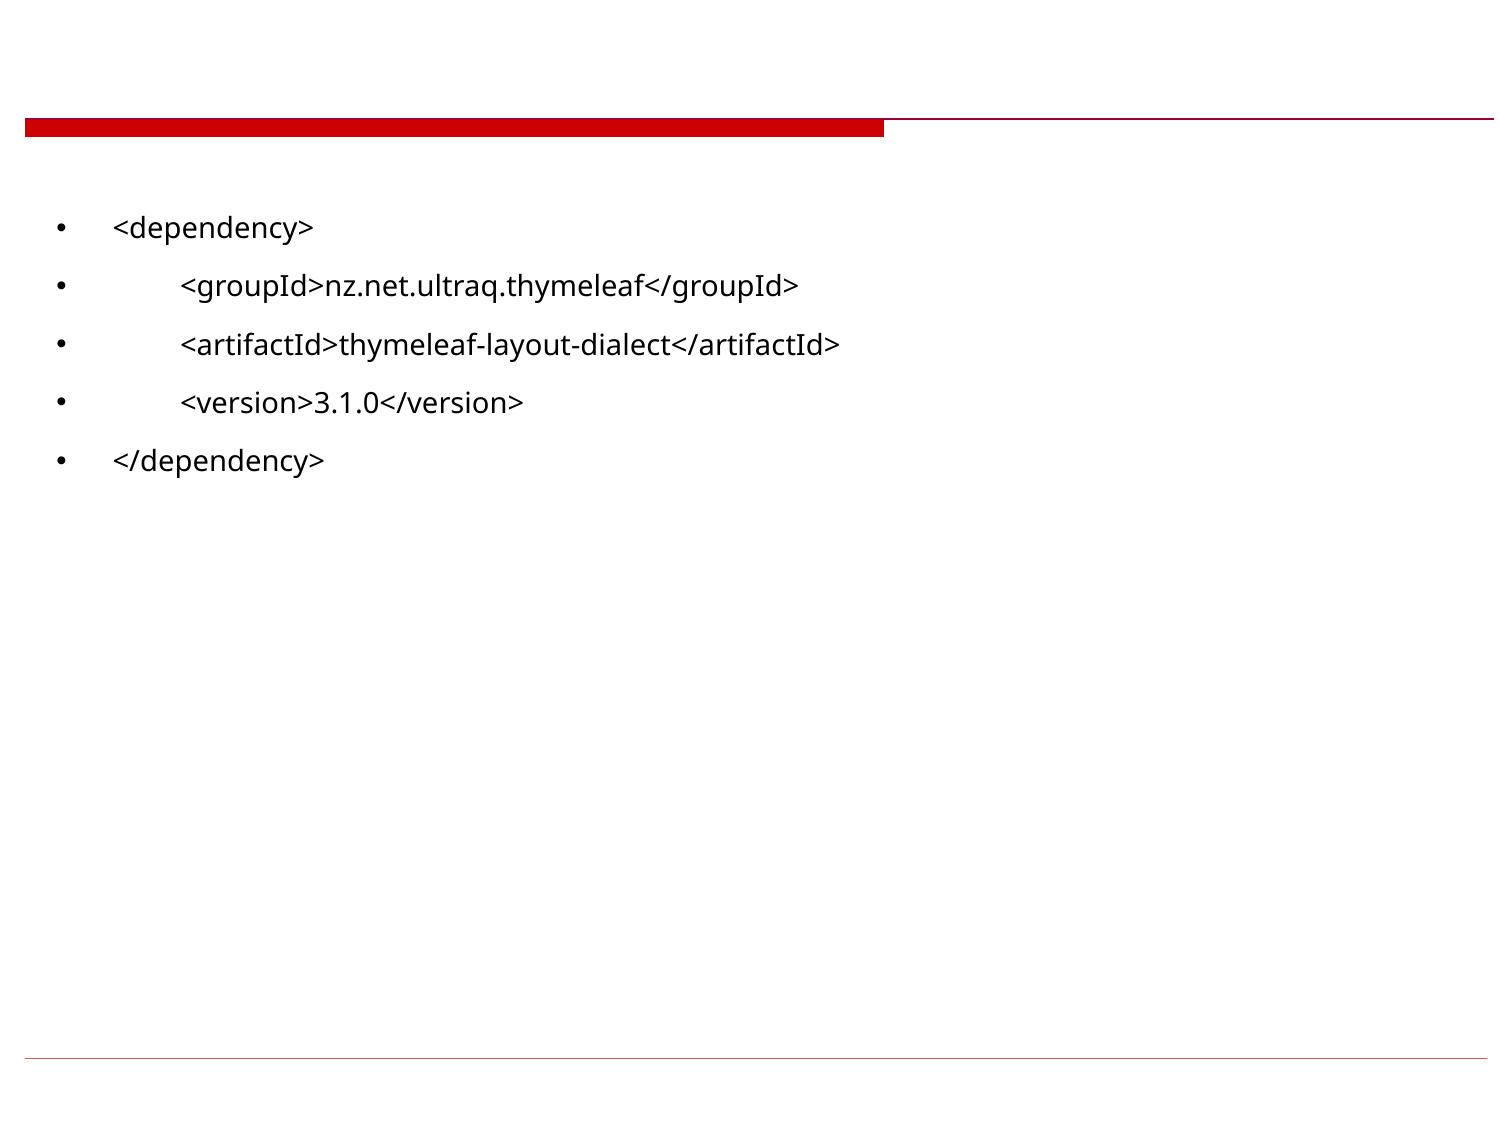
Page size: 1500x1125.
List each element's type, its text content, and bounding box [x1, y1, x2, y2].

list <dependency> <groupId>nz.net.ultraq.thymeleaf</groupId> <artifactId>thymeleaf-layout-dialect</artifactId> <version>3.1.0</version> </dependency> [41, 184, 1392, 927]
